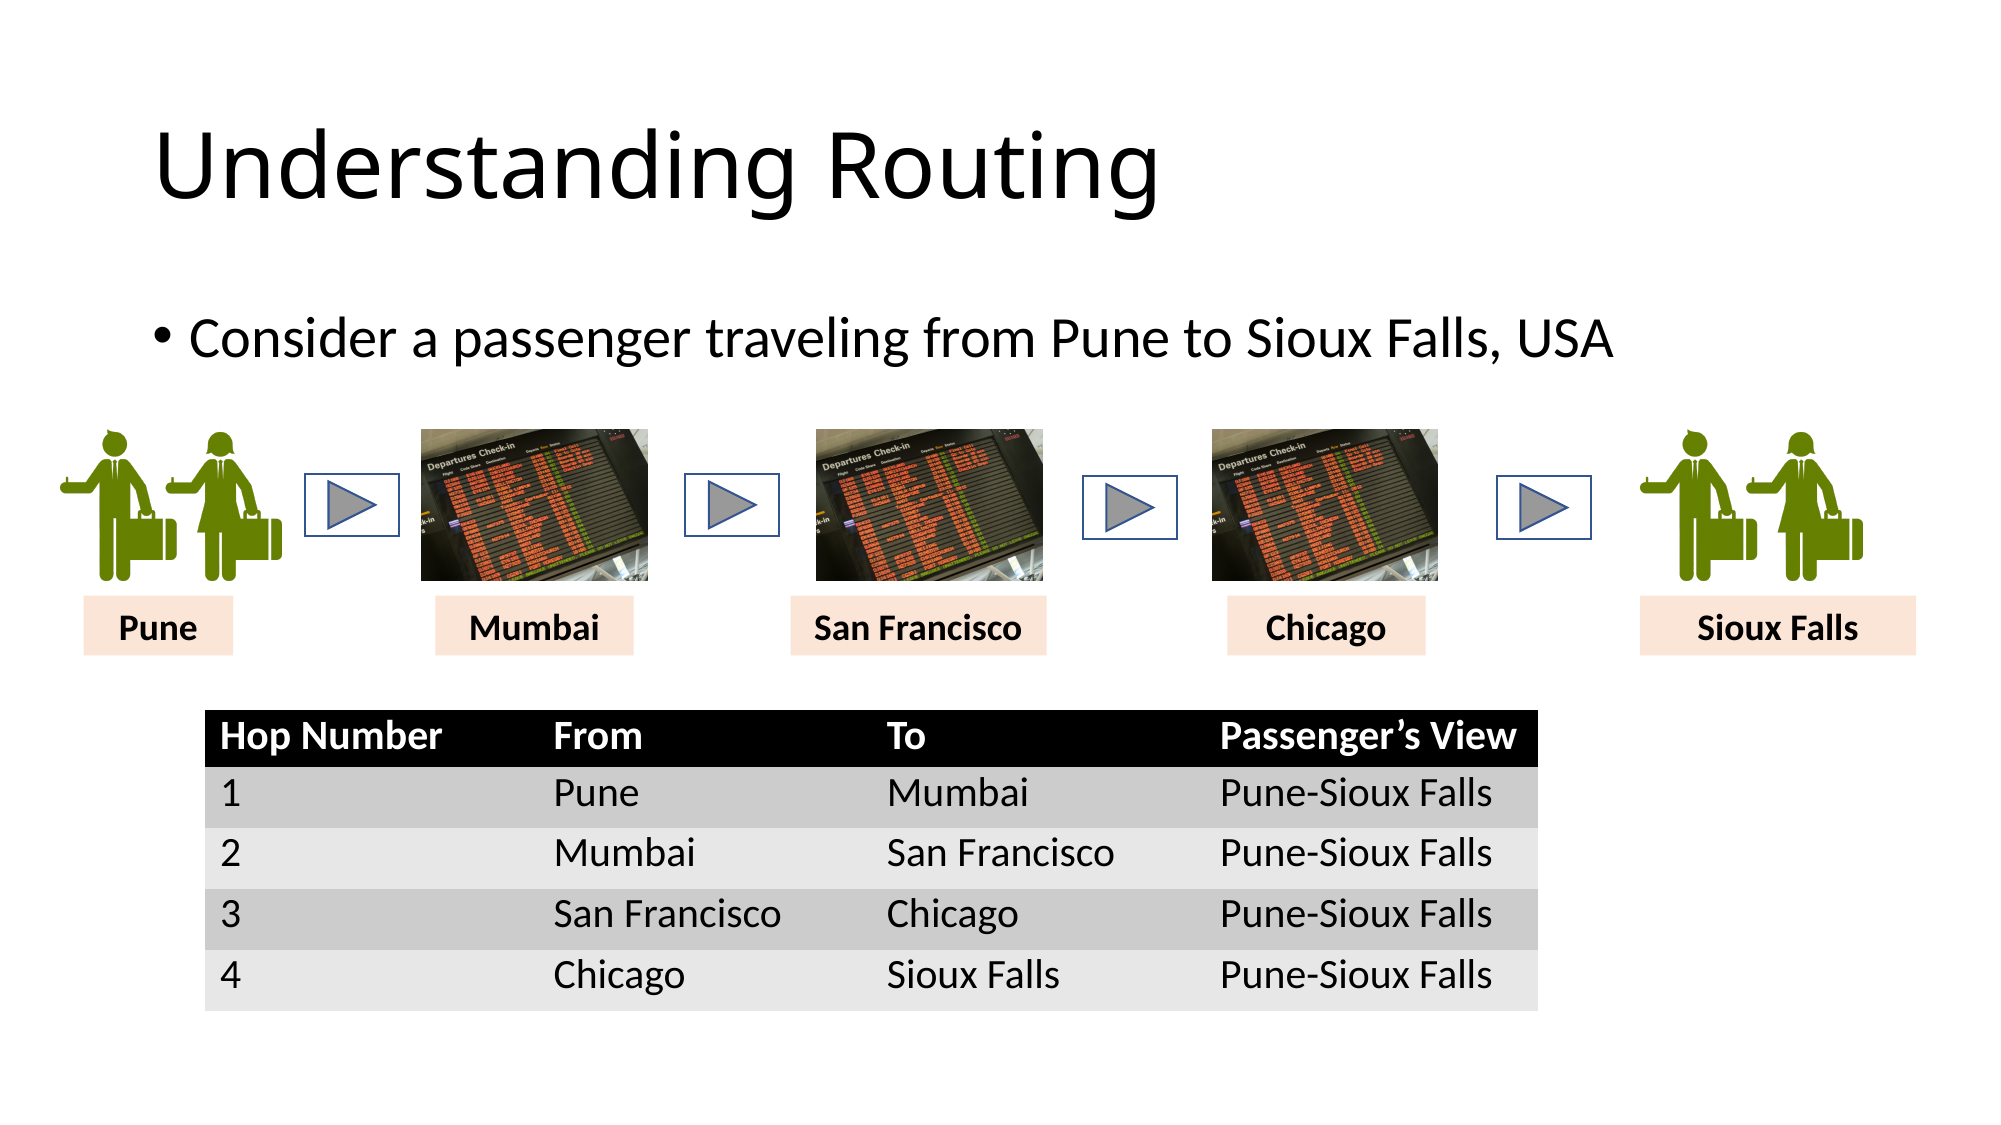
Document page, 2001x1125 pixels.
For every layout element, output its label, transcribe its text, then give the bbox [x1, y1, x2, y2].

text_box Sioux Falls [1640, 595, 1917, 656]
table_cell 1 [205, 767, 539, 828]
text_box [304, 473, 400, 537]
table_cell Pune-Sioux Falls [1205, 950, 1538, 1011]
picture [1212, 429, 1438, 581]
title Understanding Routing [137, 59, 1863, 278]
table_cell Chicago [872, 889, 1205, 950]
table_cell Mumbai [872, 767, 1205, 828]
picture [1640, 429, 1863, 581]
table_cell Mumbai [539, 828, 872, 889]
table_header From [539, 710, 872, 767]
text_box Chicago [1227, 595, 1426, 656]
text_box San Francisco [790, 595, 1047, 656]
text_box [1082, 475, 1178, 540]
table_cell 2 [205, 828, 539, 889]
text_box Mumbai [435, 595, 634, 656]
list Consider a passenger traveling from Pune to Sioux Falls, USA [137, 299, 1863, 1014]
picture [60, 429, 283, 581]
table_header To [872, 710, 1205, 767]
table_cell Pune-Sioux Falls [1205, 828, 1538, 889]
text_box [684, 473, 780, 537]
table_header Hop Number [205, 710, 539, 767]
table_cell San Francisco [539, 889, 872, 950]
table_cell San Francisco [872, 828, 1205, 889]
table_cell 4 [205, 950, 539, 1011]
table_cell Chicago [539, 950, 872, 1011]
table_cell Pune-Sioux Falls [1205, 889, 1538, 950]
table_cell Sioux Falls [872, 950, 1205, 1011]
picture [816, 429, 1043, 581]
table_cell Pune [539, 767, 872, 828]
table_header Passenger’s View [1205, 710, 1538, 767]
text_box Pune [83, 595, 234, 656]
table_cell 3 [205, 889, 539, 950]
picture [421, 429, 648, 581]
text_box [1496, 475, 1592, 540]
table_cell Pune-Sioux Falls [1205, 767, 1538, 828]
